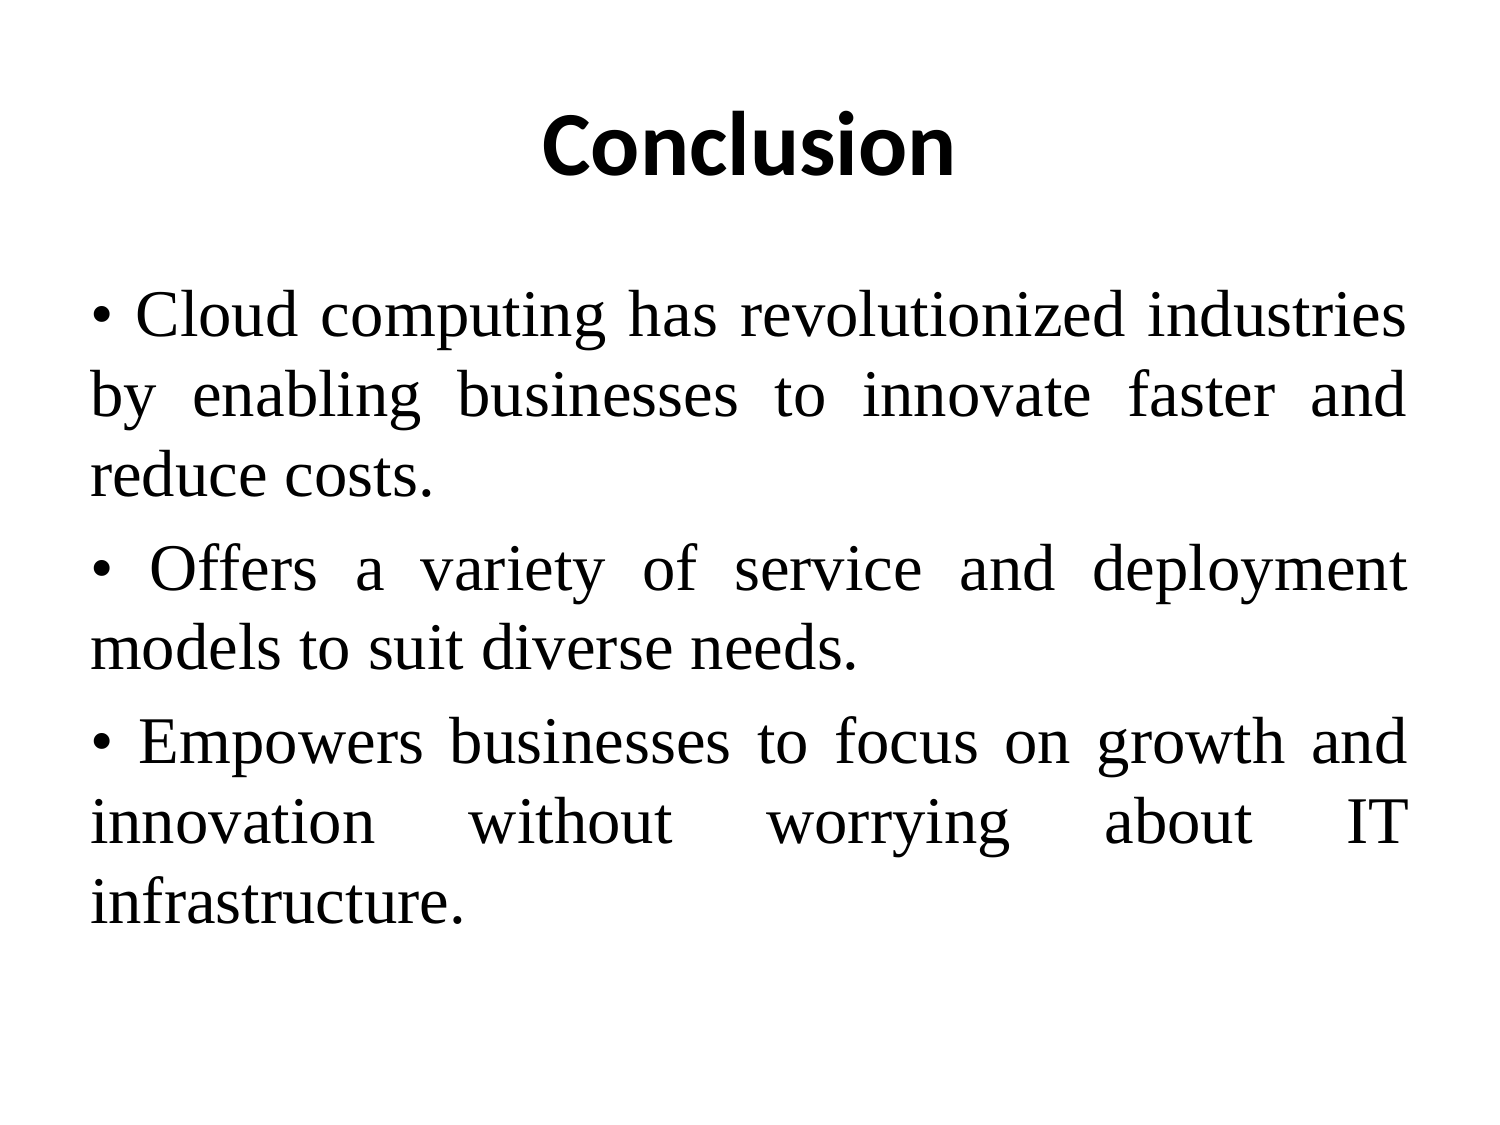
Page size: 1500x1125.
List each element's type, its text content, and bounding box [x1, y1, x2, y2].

list • Cloud computing has revolutionized industries by enabling businesses to innovate faster and reduce costs. • Offers a variety of service and deployment models to suit diverse needs. • Empowers businesses to focus on growth and innovation without worrying about IT infrastructure. [75, 262, 1425, 1005]
title Conclusion [75, 45, 1425, 233]
